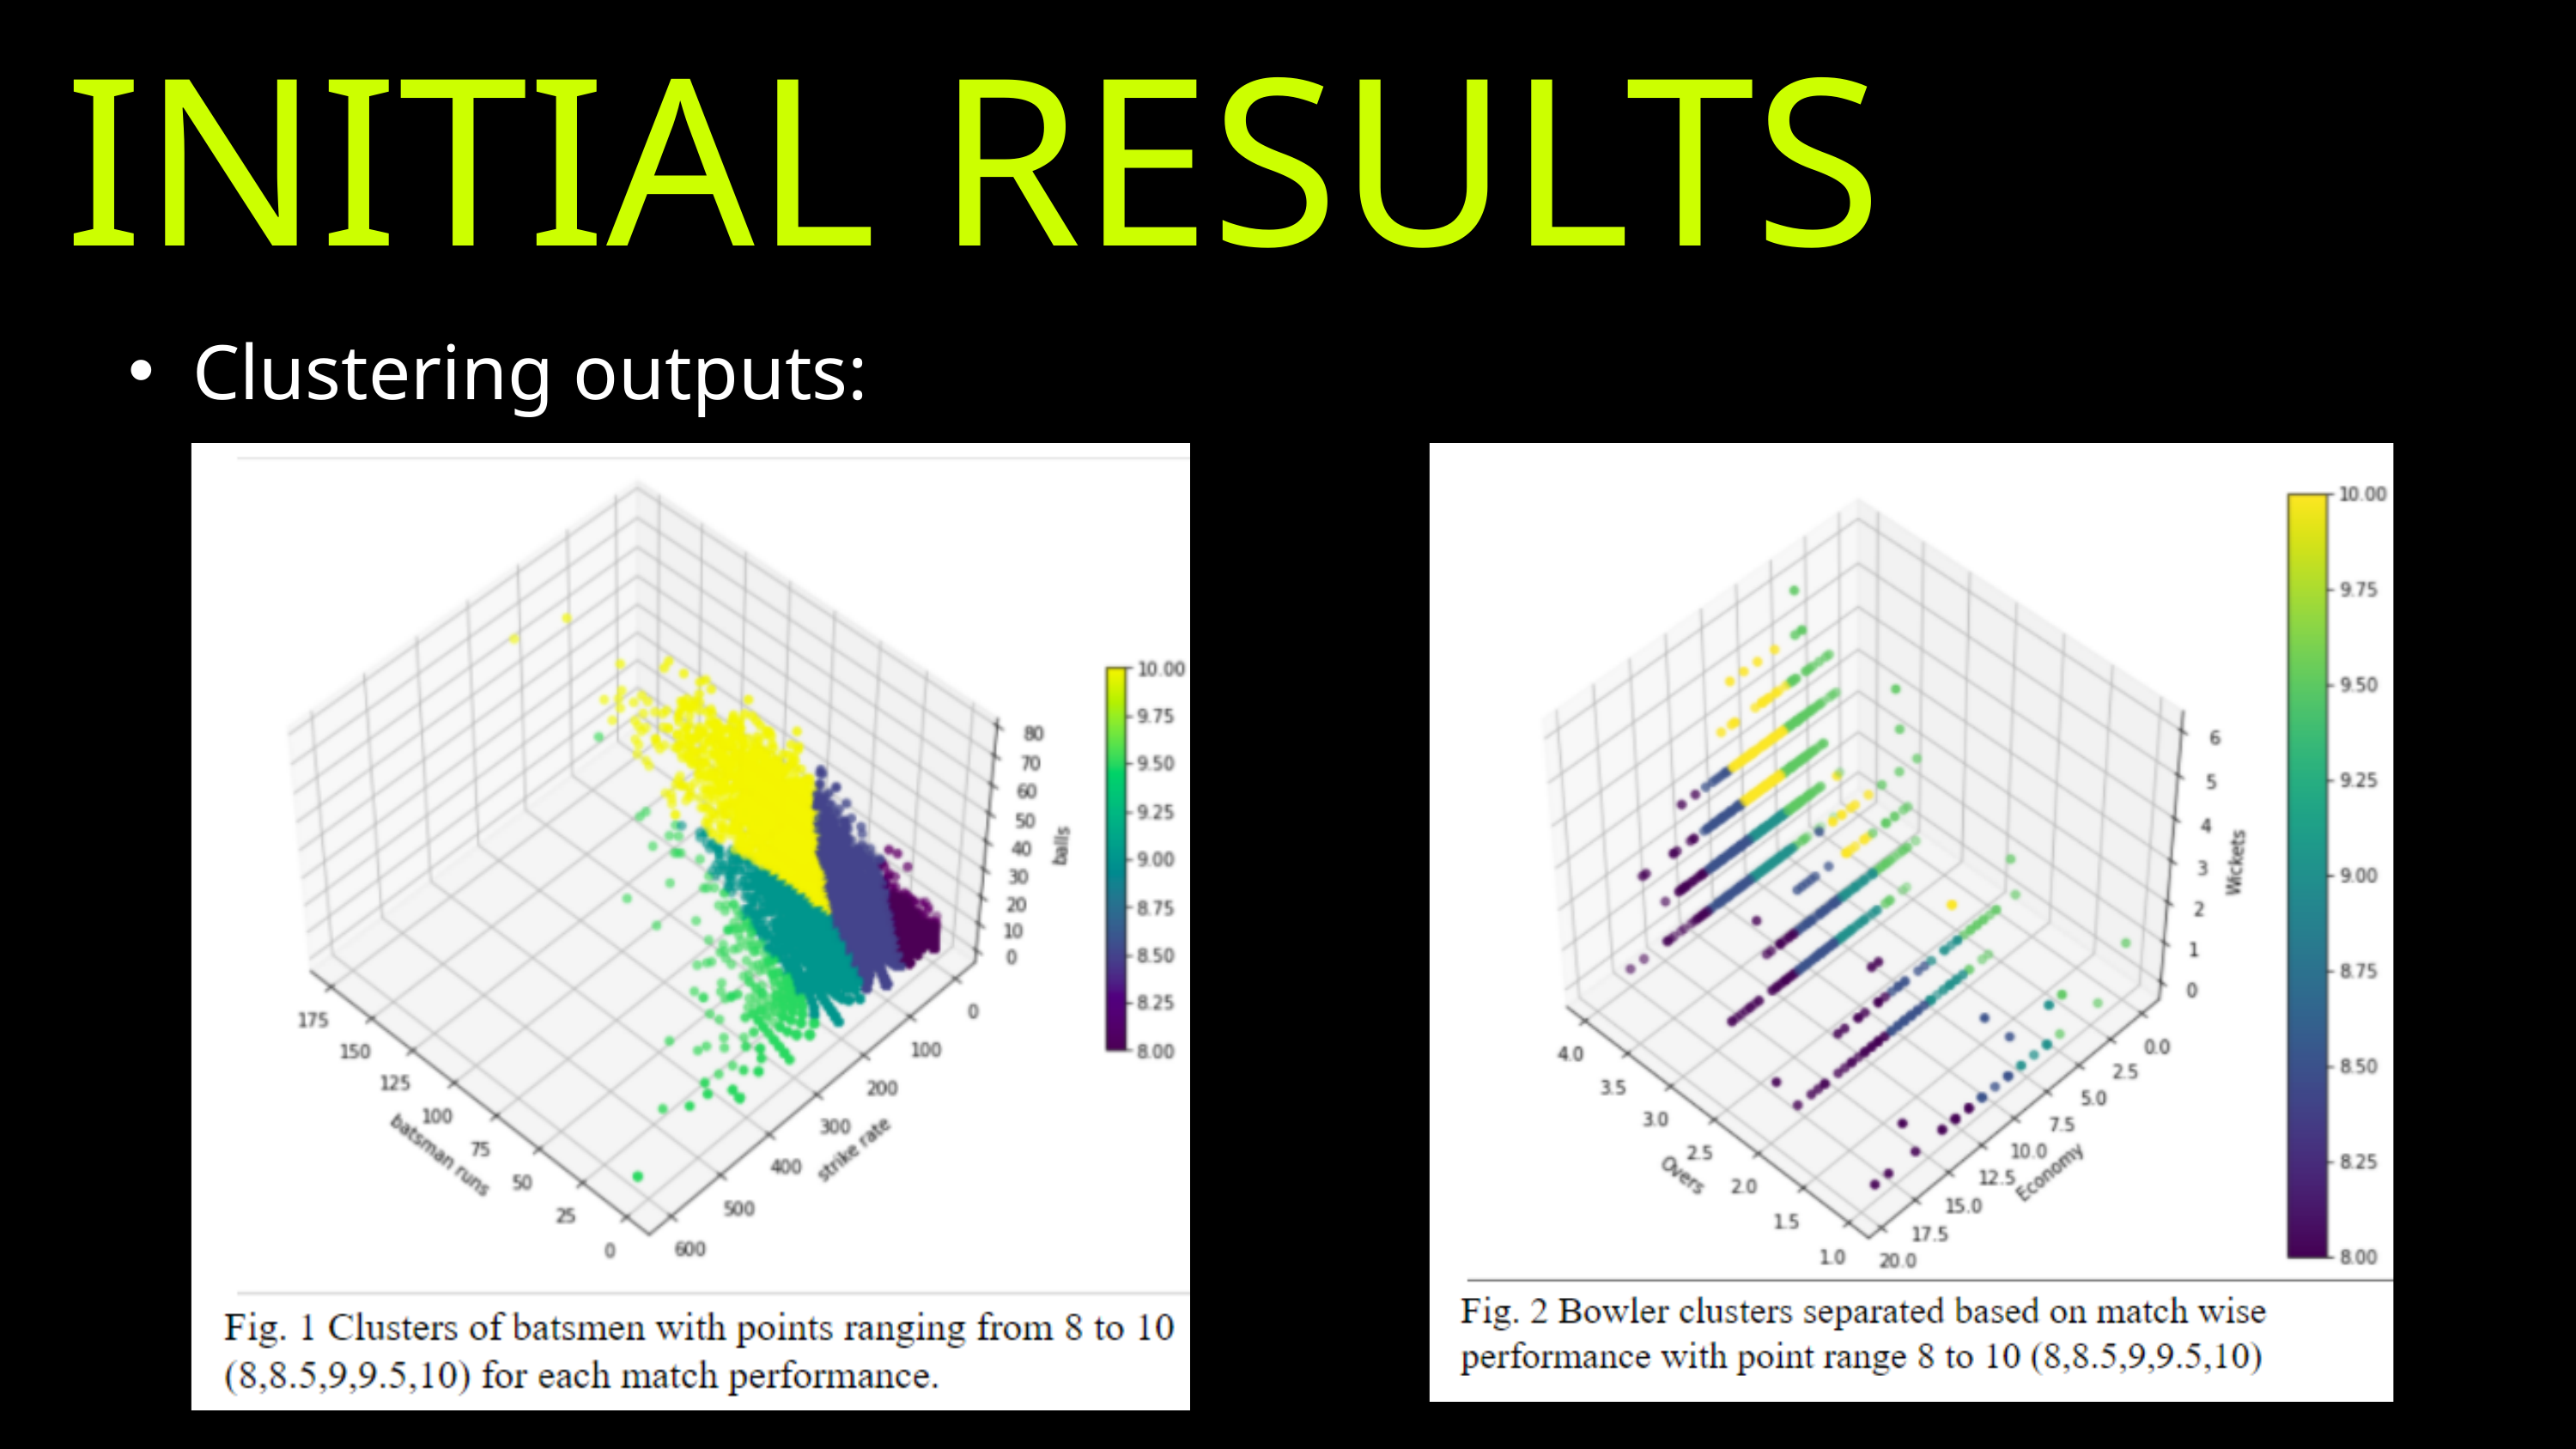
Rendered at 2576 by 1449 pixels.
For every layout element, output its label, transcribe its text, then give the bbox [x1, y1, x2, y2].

picture [191, 442, 1191, 1411]
text_box INITIAL RESULTS [64, 86, 1891, 293]
picture [1429, 442, 2394, 1403]
text_box Clustering outputs: [64, 319, 1891, 415]
